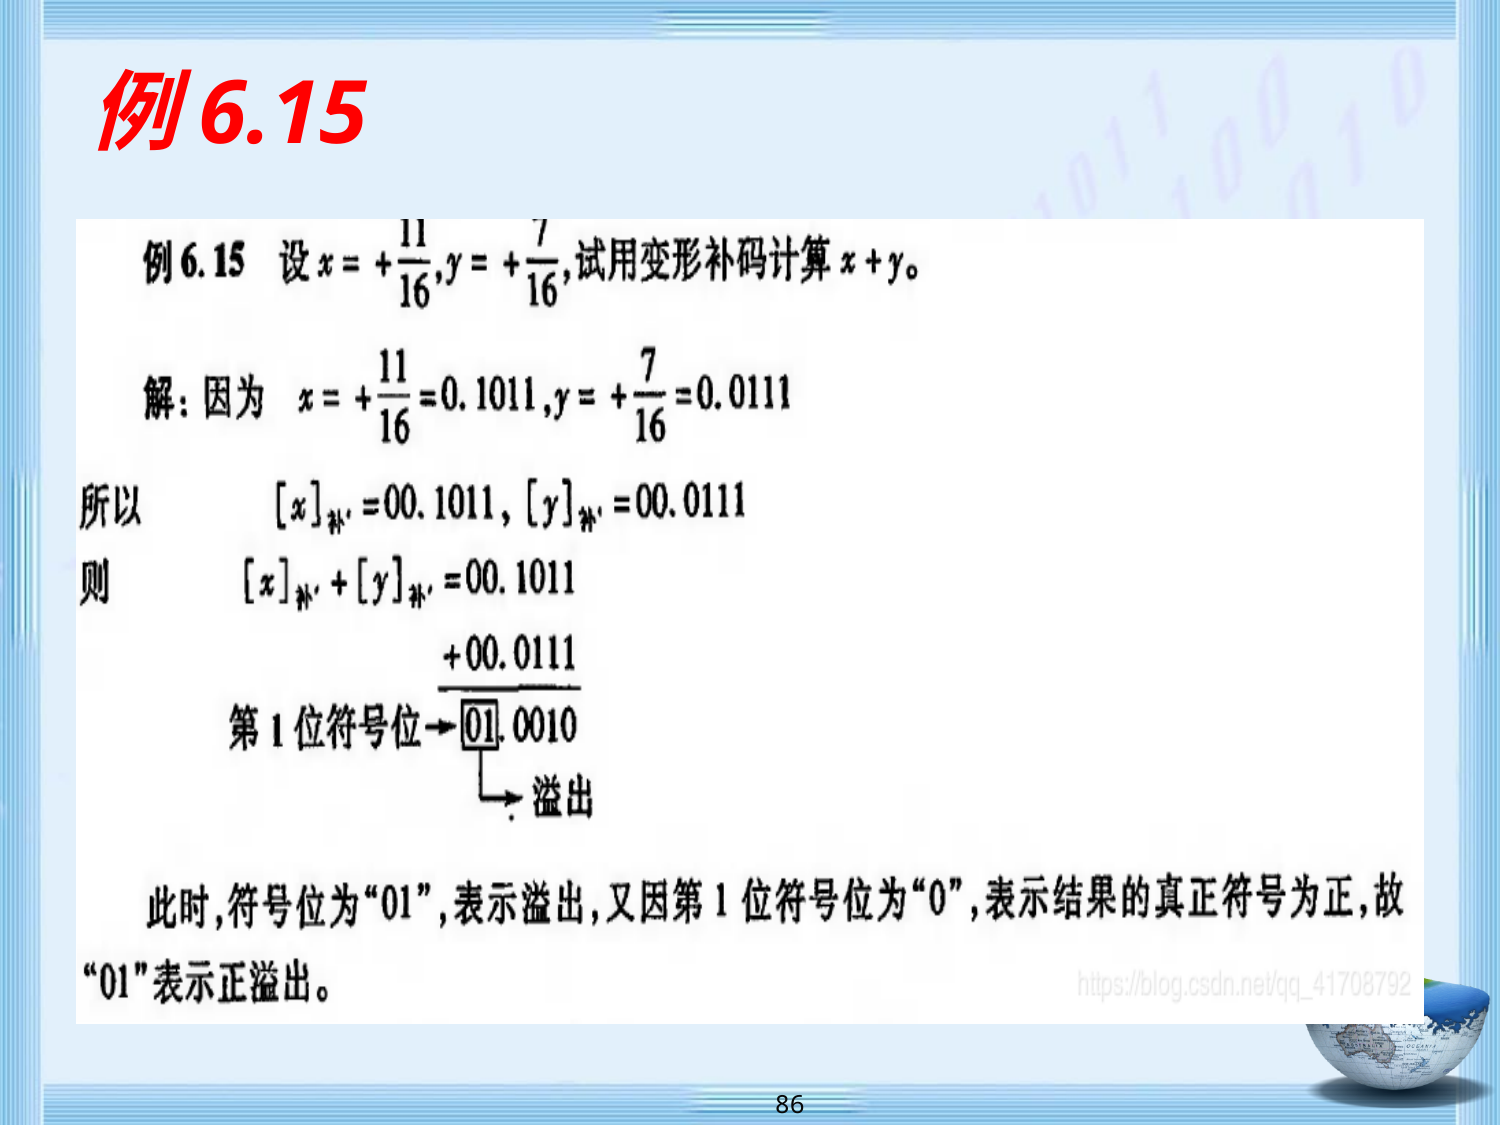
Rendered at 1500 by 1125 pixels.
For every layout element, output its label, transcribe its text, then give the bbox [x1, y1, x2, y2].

picture [0, 0, 1500, 1125]
title 例6.15 [75, 37, 1425, 180]
footer 86 [512, 1072, 988, 1113]
